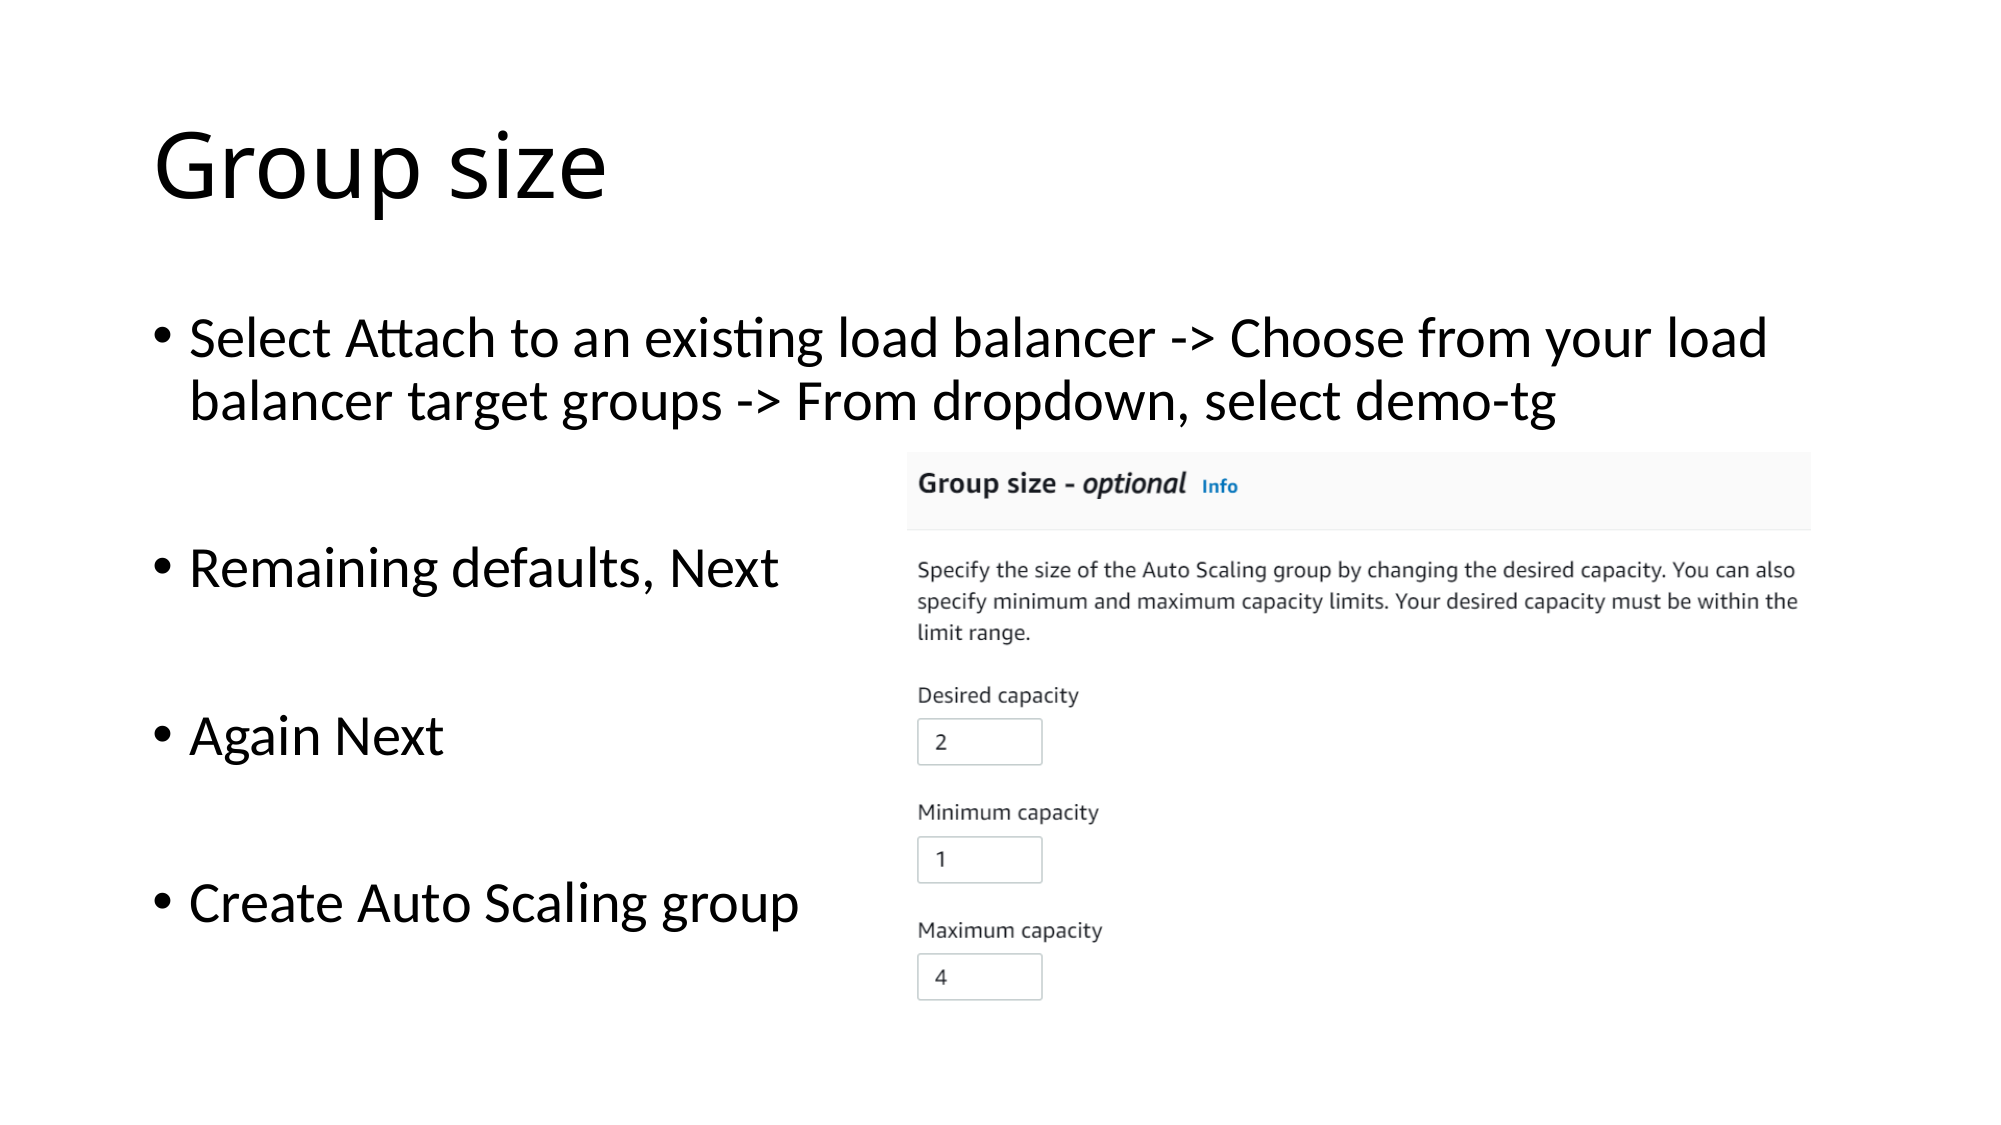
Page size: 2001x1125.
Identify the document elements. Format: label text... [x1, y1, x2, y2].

picture [907, 452, 1811, 1014]
title Group size [137, 59, 1863, 278]
list Select Attach to an existing load balancer -> Choose from your load balancer target groups -> From dropdown, select demo-tg Remaining defaults, Next Again Next Create Auto Scaling group [137, 299, 1863, 1014]
